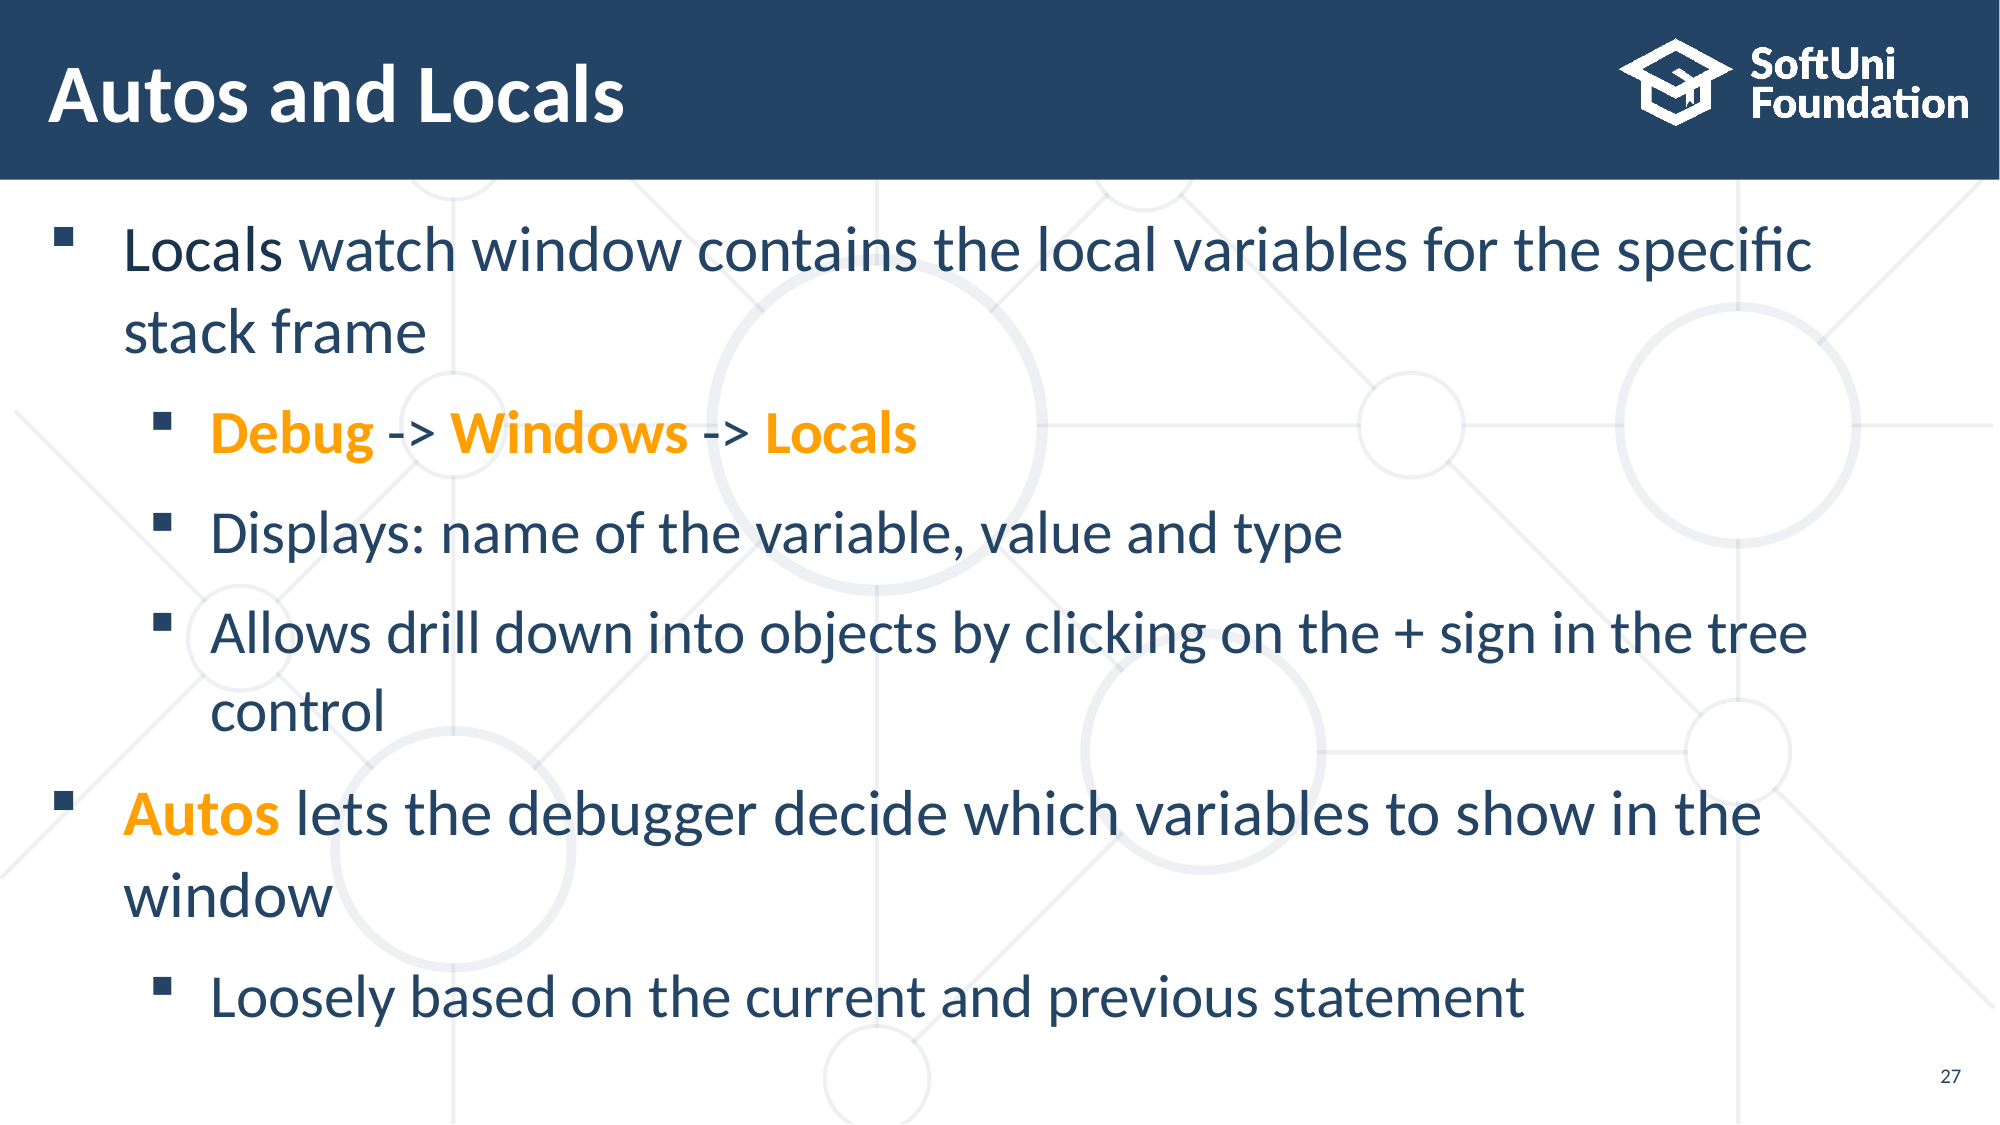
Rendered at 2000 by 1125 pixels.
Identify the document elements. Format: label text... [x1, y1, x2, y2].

title Autos and Locals [31, 16, 1591, 162]
picture [1618, 38, 1968, 126]
slide_number 27 [1896, 1049, 1968, 1101]
list Locals watch window contains the local variables for the specific stack frame Debug -> Windows -> Locals Displays: name of the variable, value and type Allows drill down into objects by clicking on the + sign in the tree control Autos lets the debugger decide which variables to show in the window Loosely based on the current and previous statement [31, 196, 1970, 1050]
